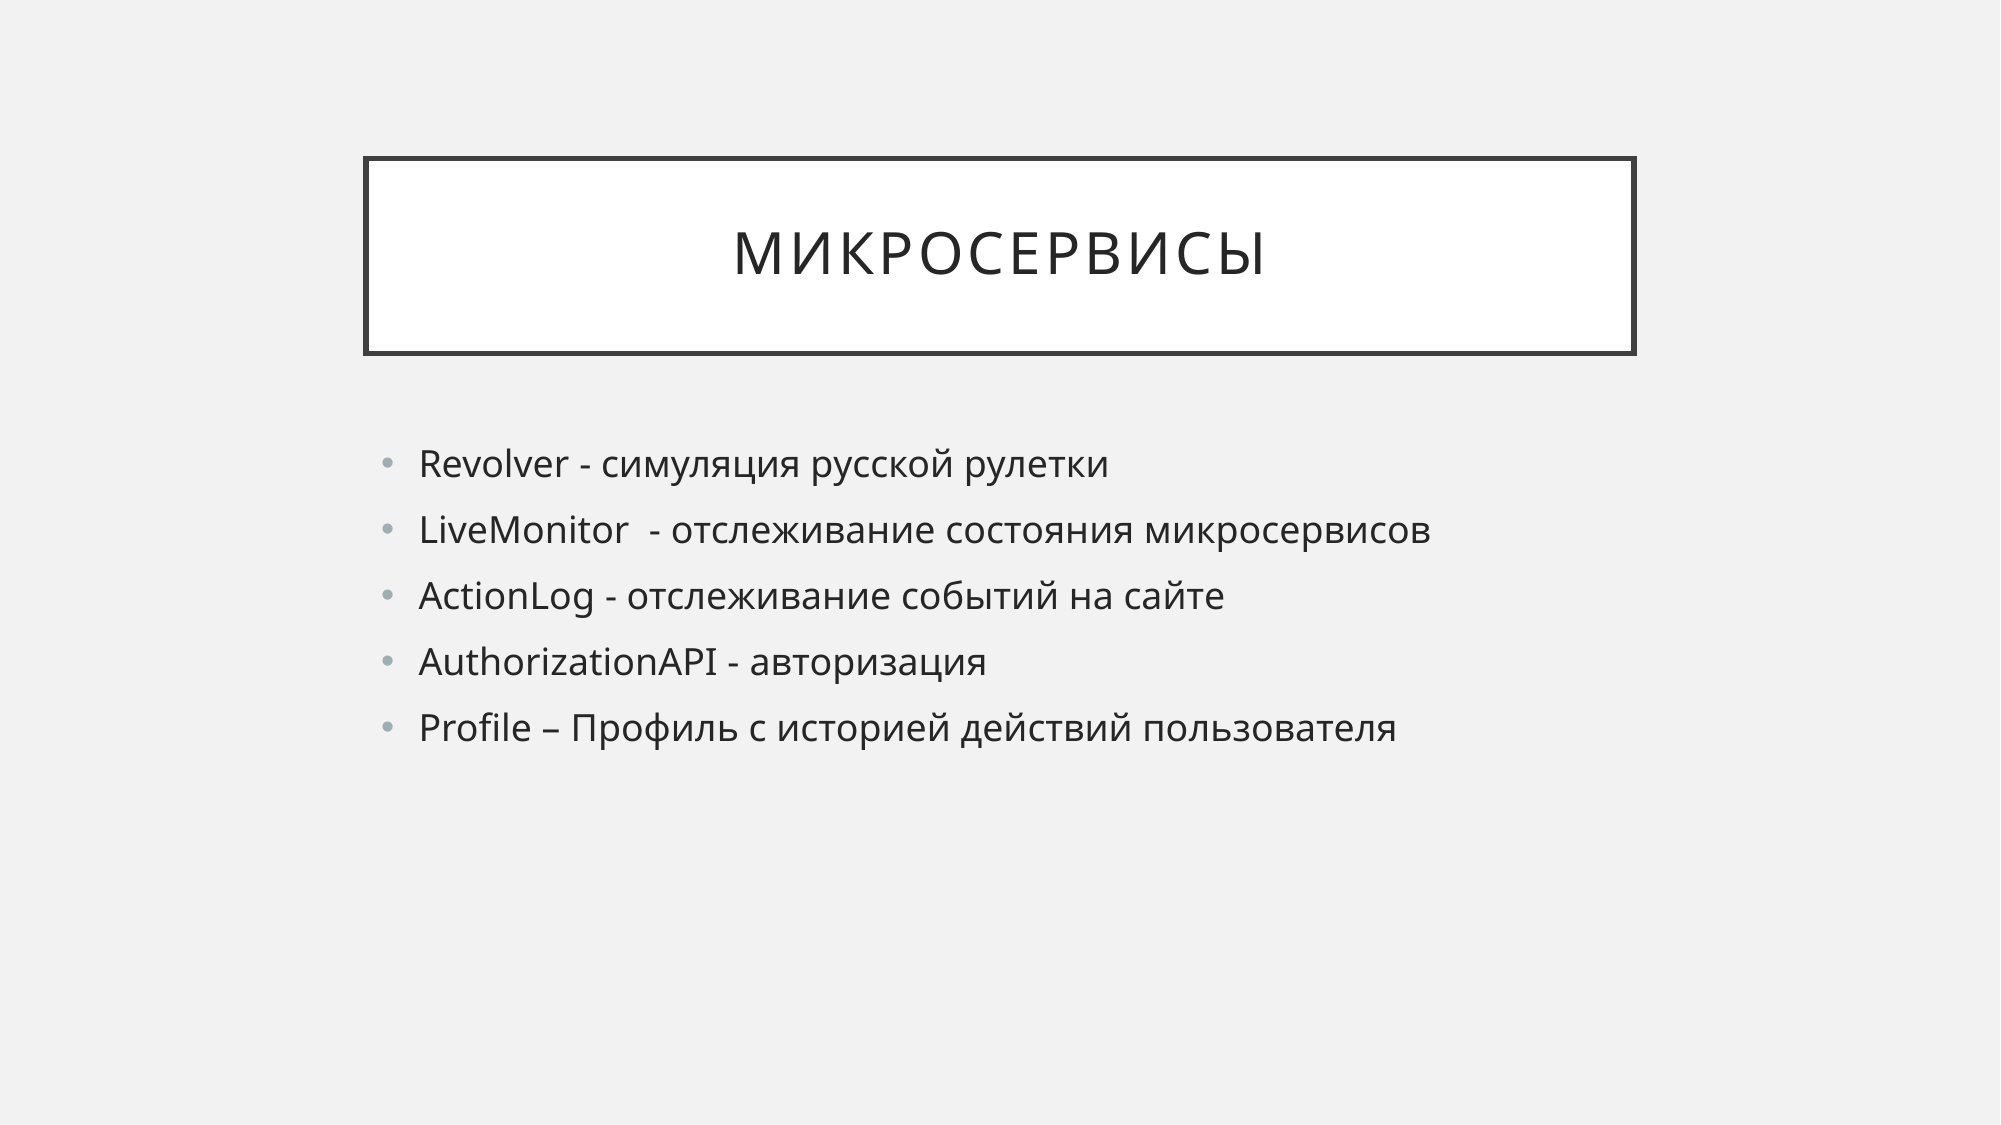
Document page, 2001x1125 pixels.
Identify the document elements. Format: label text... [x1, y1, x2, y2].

list Revolver - симуляция русской рулетки LiveMonitor - отслеживание состояния микросервисов ActionLog - отслеживание событий на сайте AuthorizationAPI - авторизация Profile – Профиль с историей действий пользователя [366, 432, 1634, 942]
title Микросервисы [363, 156, 1637, 356]
